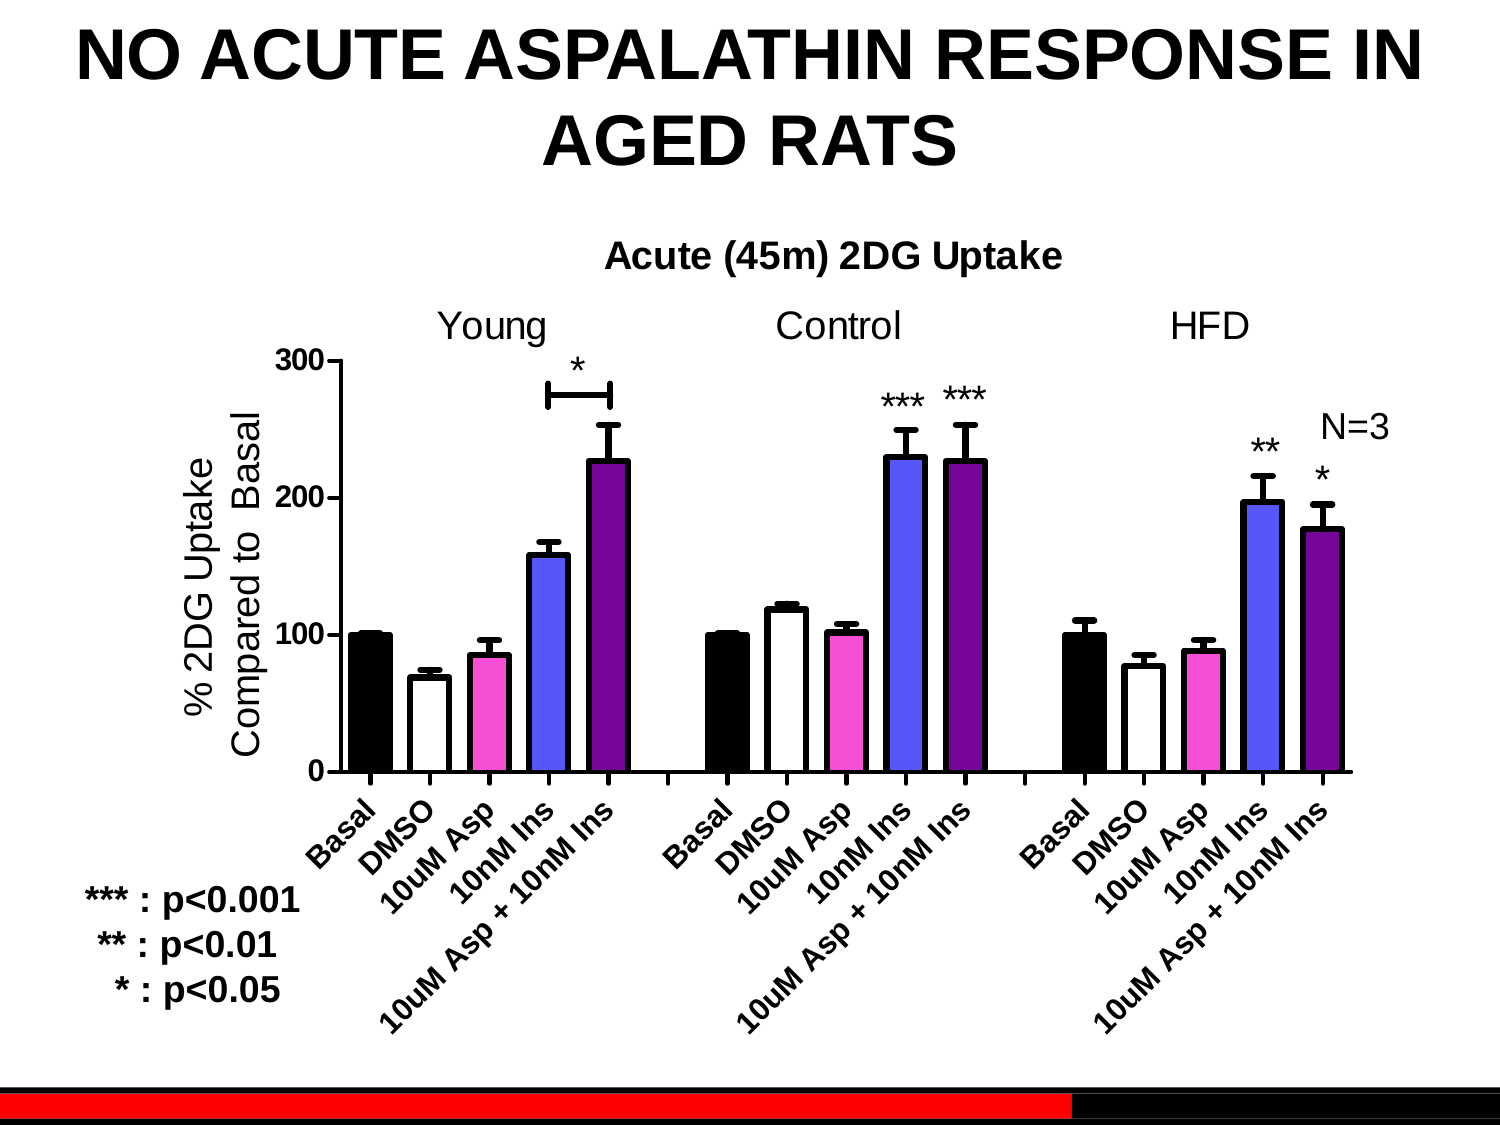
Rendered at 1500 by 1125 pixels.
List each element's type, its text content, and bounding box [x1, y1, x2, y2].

text_box N=3 [1380, 384, 1461, 465]
text_box [0, 1092, 1070, 1117]
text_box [146, 203, 1373, 1062]
text_box [0, 1086, 1500, 1092]
text_box NO ACUTE ASPALATHIN RESPONSE IN AGED RATS [0, 0, 1500, 188]
text_box *** : p<0.001 ** : p<0.01 * : p<0.05 [24, 867, 138, 1018]
text_box [1070, 1092, 1500, 1117]
text_box [0, 1117, 1500, 1125]
